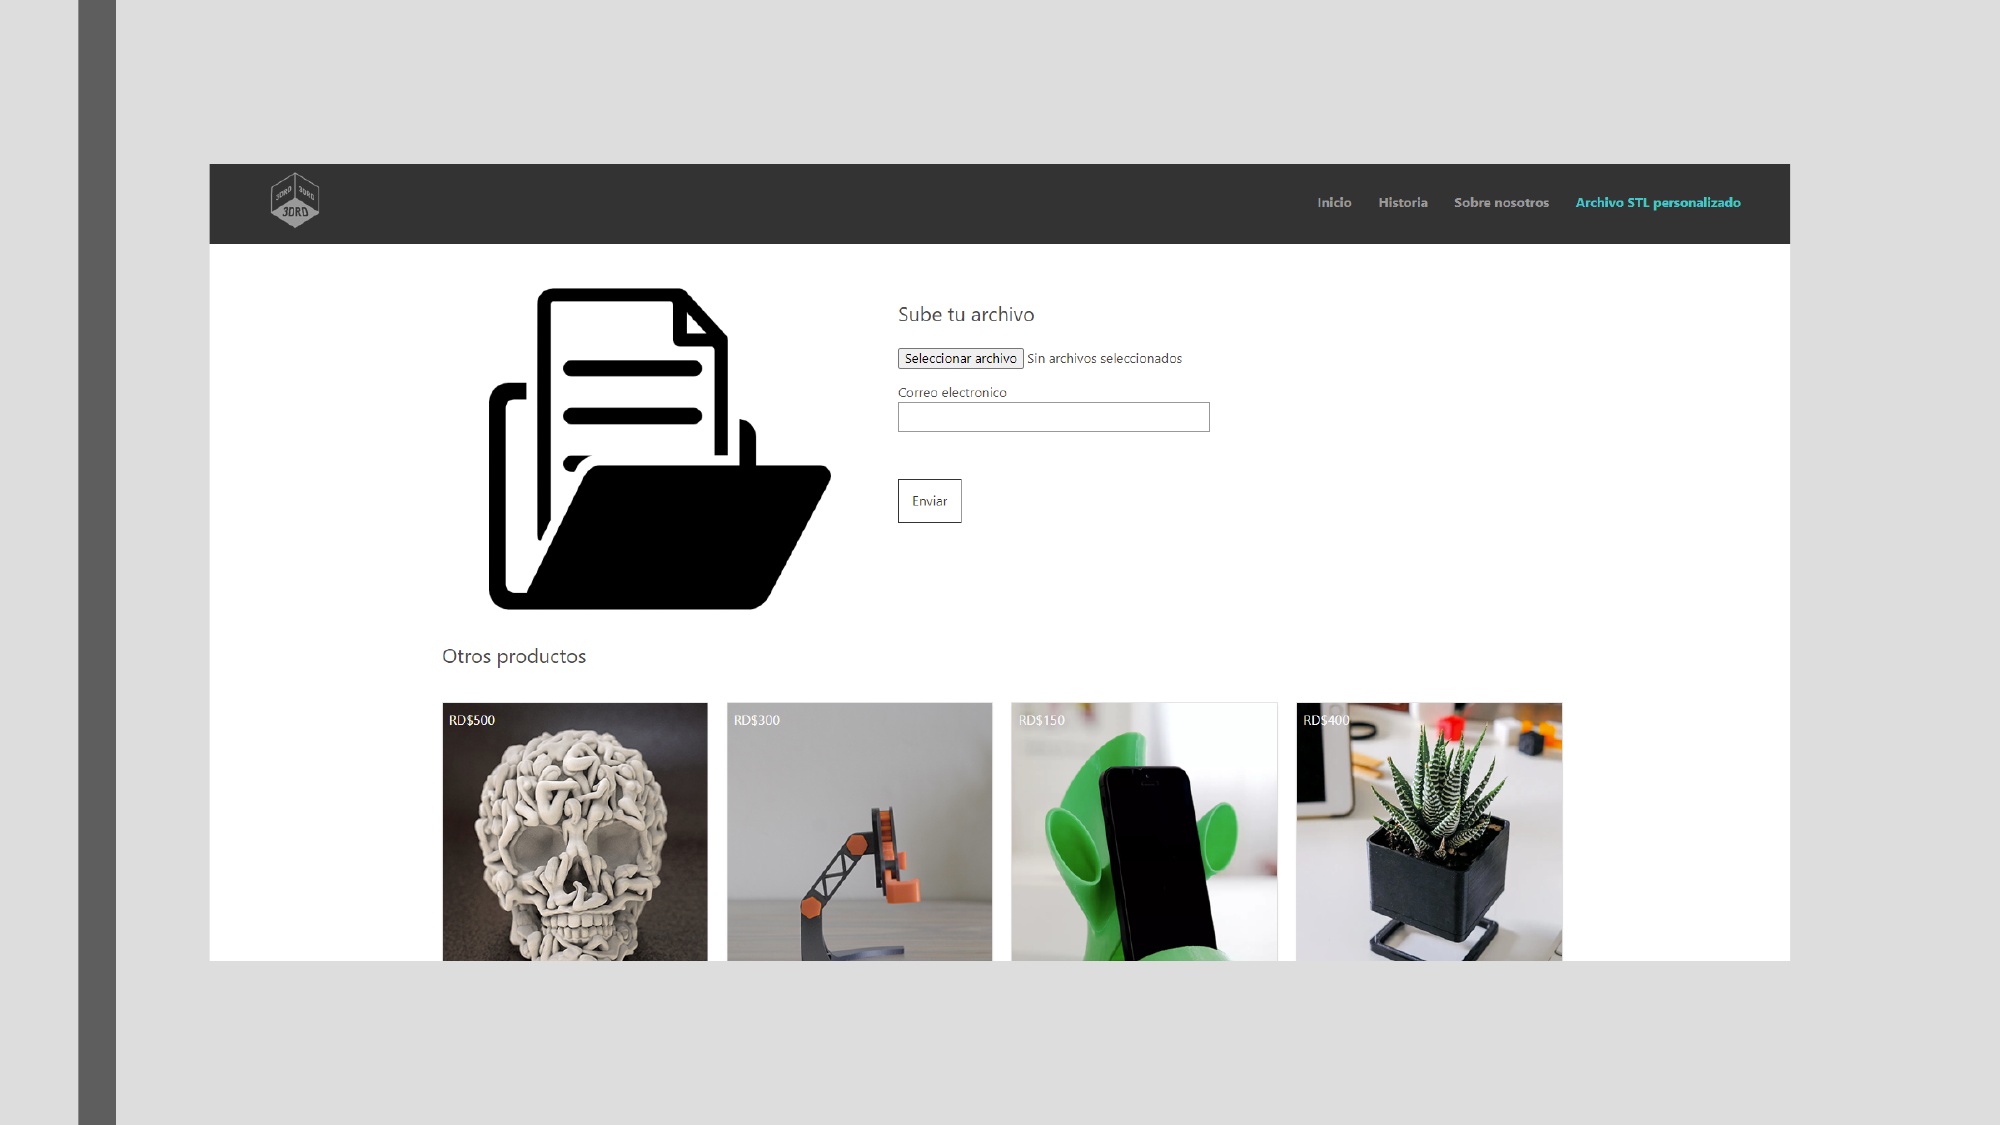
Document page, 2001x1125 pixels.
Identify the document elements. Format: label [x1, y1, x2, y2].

picture [209, 164, 1791, 961]
